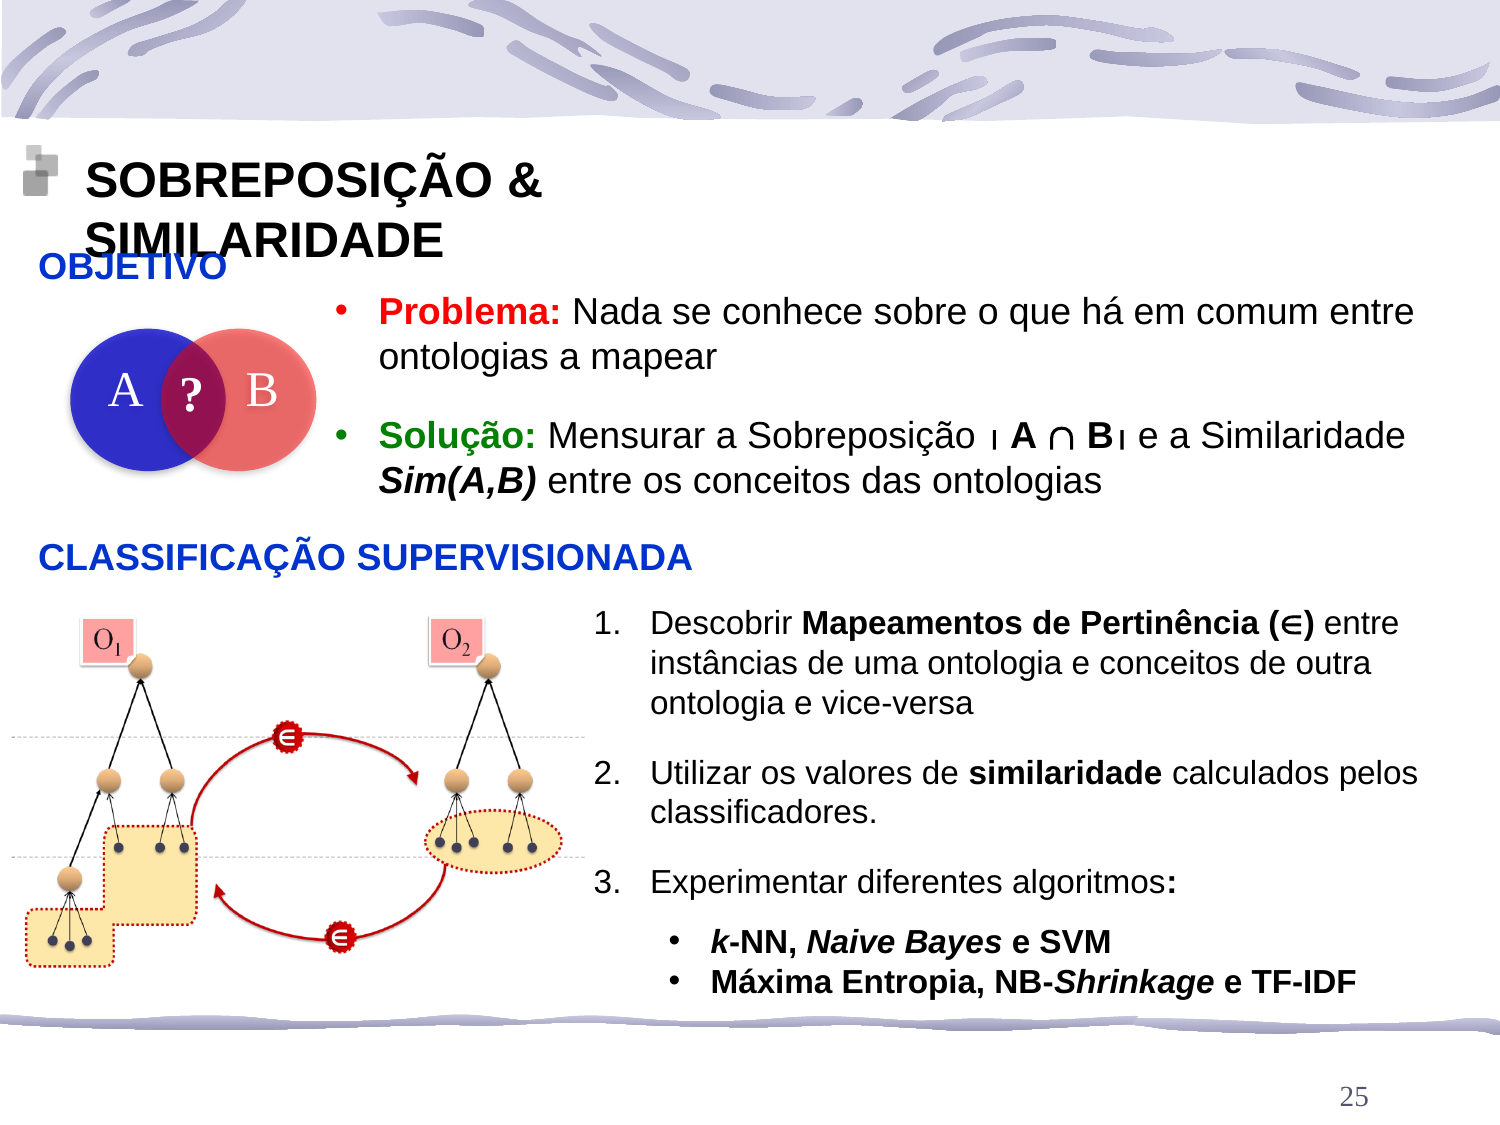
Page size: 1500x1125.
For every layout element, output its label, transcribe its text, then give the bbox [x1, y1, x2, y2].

picture [23, 145, 58, 197]
text_box Problema: Nada se conhece sobre o que há em comum entre ontologias a mapear Solução: Mensurar a Sobreposição  A  B e a Similaridade Sim(A,B) entre os conceitos das ontologias [246, 295, 1500, 509]
text_box OBJETIVO [23, 234, 1500, 295]
text_box SOBREPOSIÇÃO & SIMILARIDADE [40, 140, 932, 216]
text_box Descobrir Mapeamentos de Pertinência () entre instâncias de uma ontologia e conceitos de outra ontologia e vice-versa Utilizar os valores de similaridade calculados pelos classificadores. Experimentar diferentes algoritmos: k-NN, Naive Bayes e SVM Máxima Entropia, NB-Shrinkage e TF-IDF [503, 593, 1500, 1068]
text_box CLASSIFICAÇÃO SUPERVISIONADA [23, 525, 1500, 586]
slide_number 25 [1071, 1068, 1385, 1120]
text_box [70, 328, 317, 472]
picture [11, 609, 587, 968]
